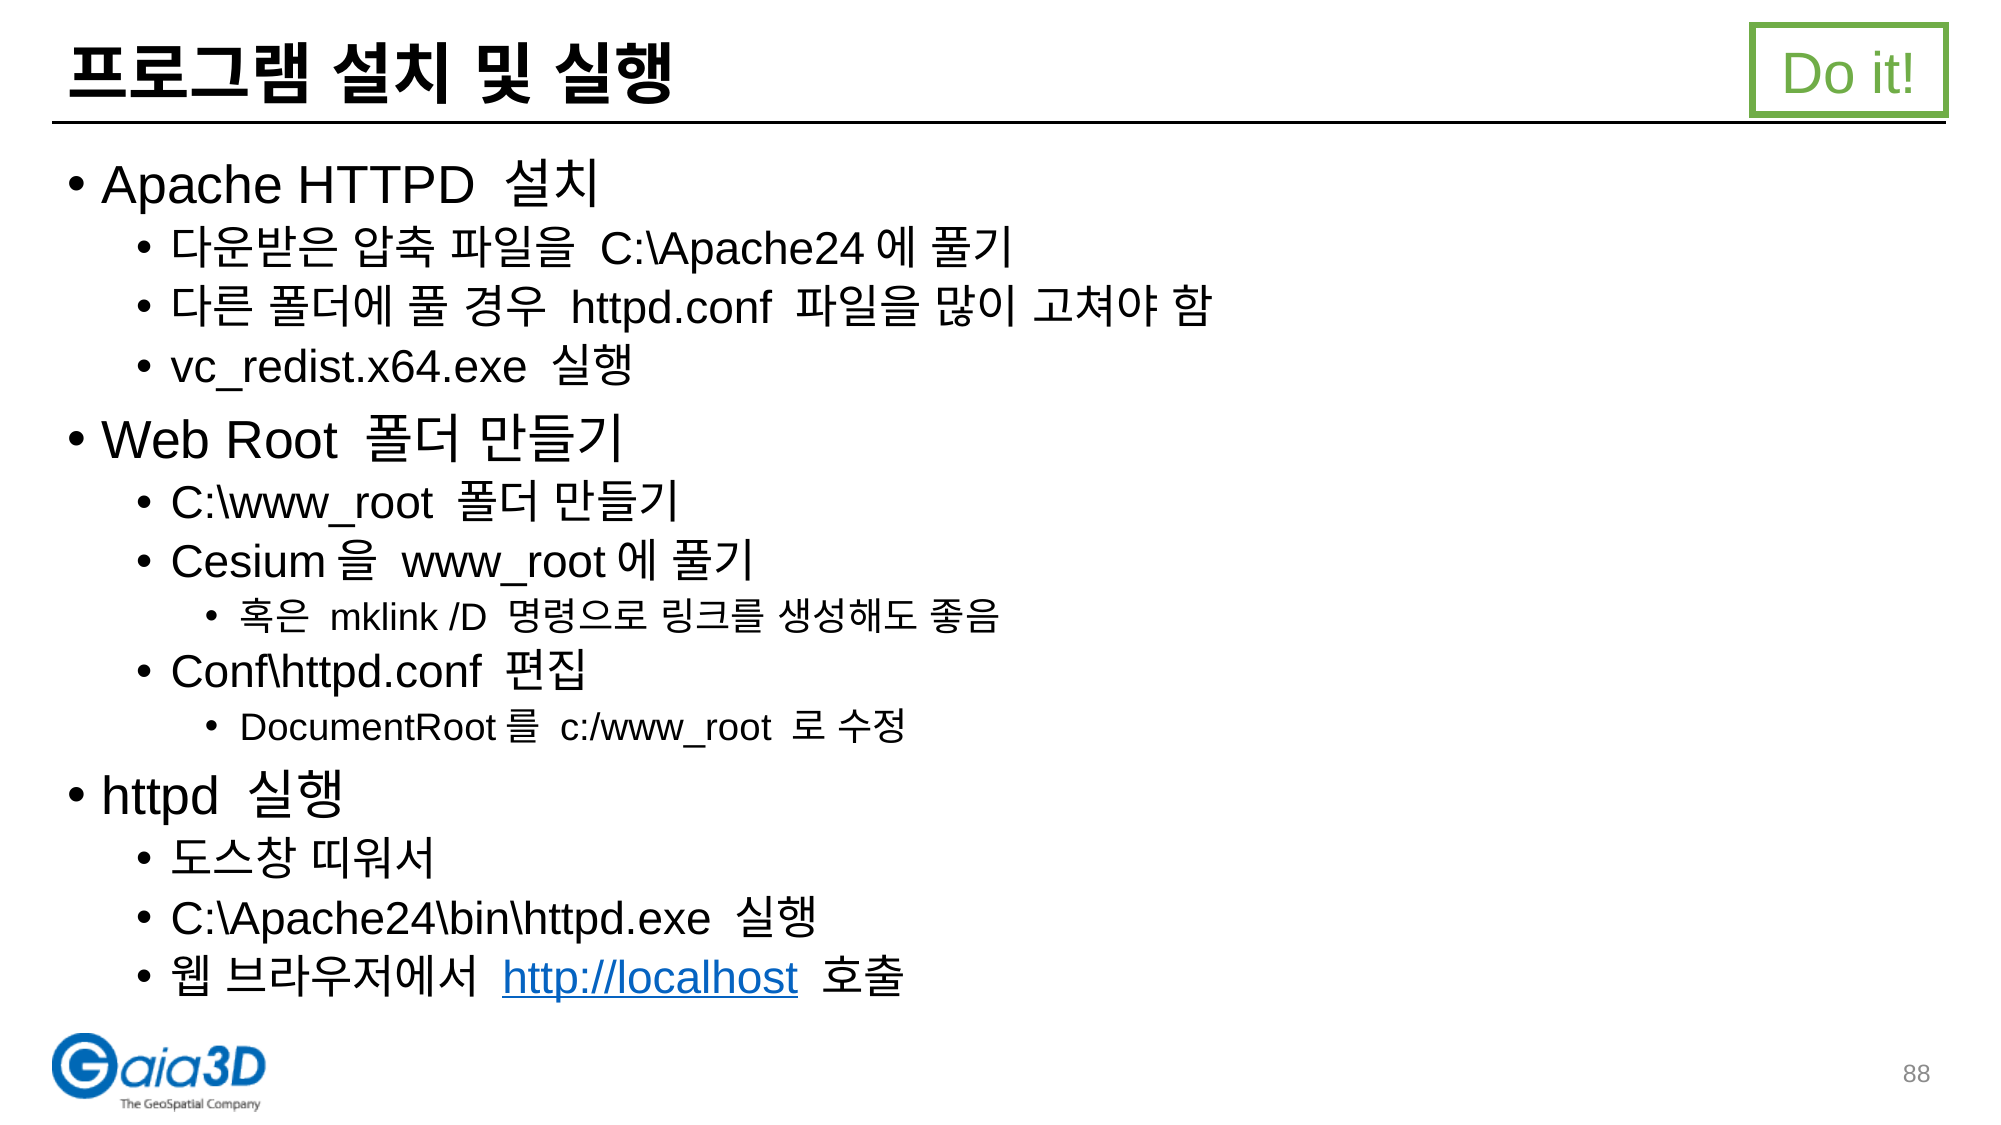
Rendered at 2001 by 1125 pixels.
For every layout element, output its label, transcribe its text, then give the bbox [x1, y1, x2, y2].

list Apache HTTPD 설치 다운받은 압축 파일을 C:\Apache24에 풀기 다른 폴더에 풀 경우 httpd.conf 파일을 많이 고쳐야 함 vc_redist.x64.exe 실행 Web Root 폴더 만들기 C:\www_root 폴더 만들기 Cesium을 www_root에 풀기 혹은 mklink /D 명령으로 링크를 생성해도 좋음 Conf\httpd.conf 편집 DocumentRoot를 c:/www_root 로 수정 httpd 실행 도스창 띠워서 C:\Apache24\bin\httpd.exe 실행 웹 브라우저에서 http://localhost 호출 [52, 149, 1946, 1014]
picture [52, 1033, 268, 1112]
title 프로그램 설치 및 실행 [52, 39, 1751, 115]
slide_number 88 [1495, 1042, 1946, 1103]
text_box Do it! [1751, 24, 1947, 115]
